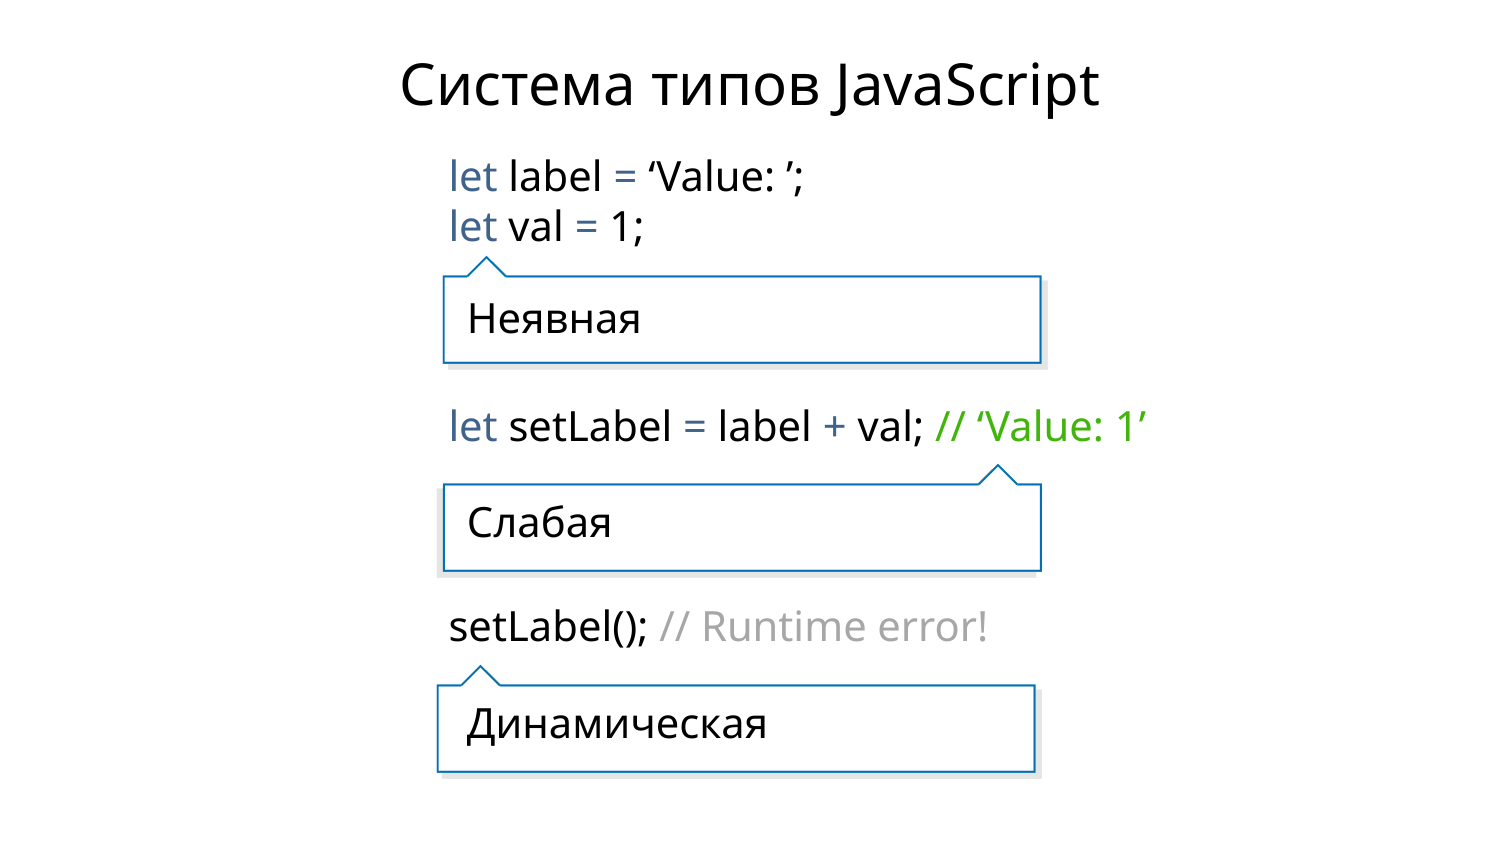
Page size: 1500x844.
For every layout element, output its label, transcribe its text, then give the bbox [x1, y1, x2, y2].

text_box Система типов JavaScript [47, 47, 1453, 118]
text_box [434, 141, 1161, 782]
